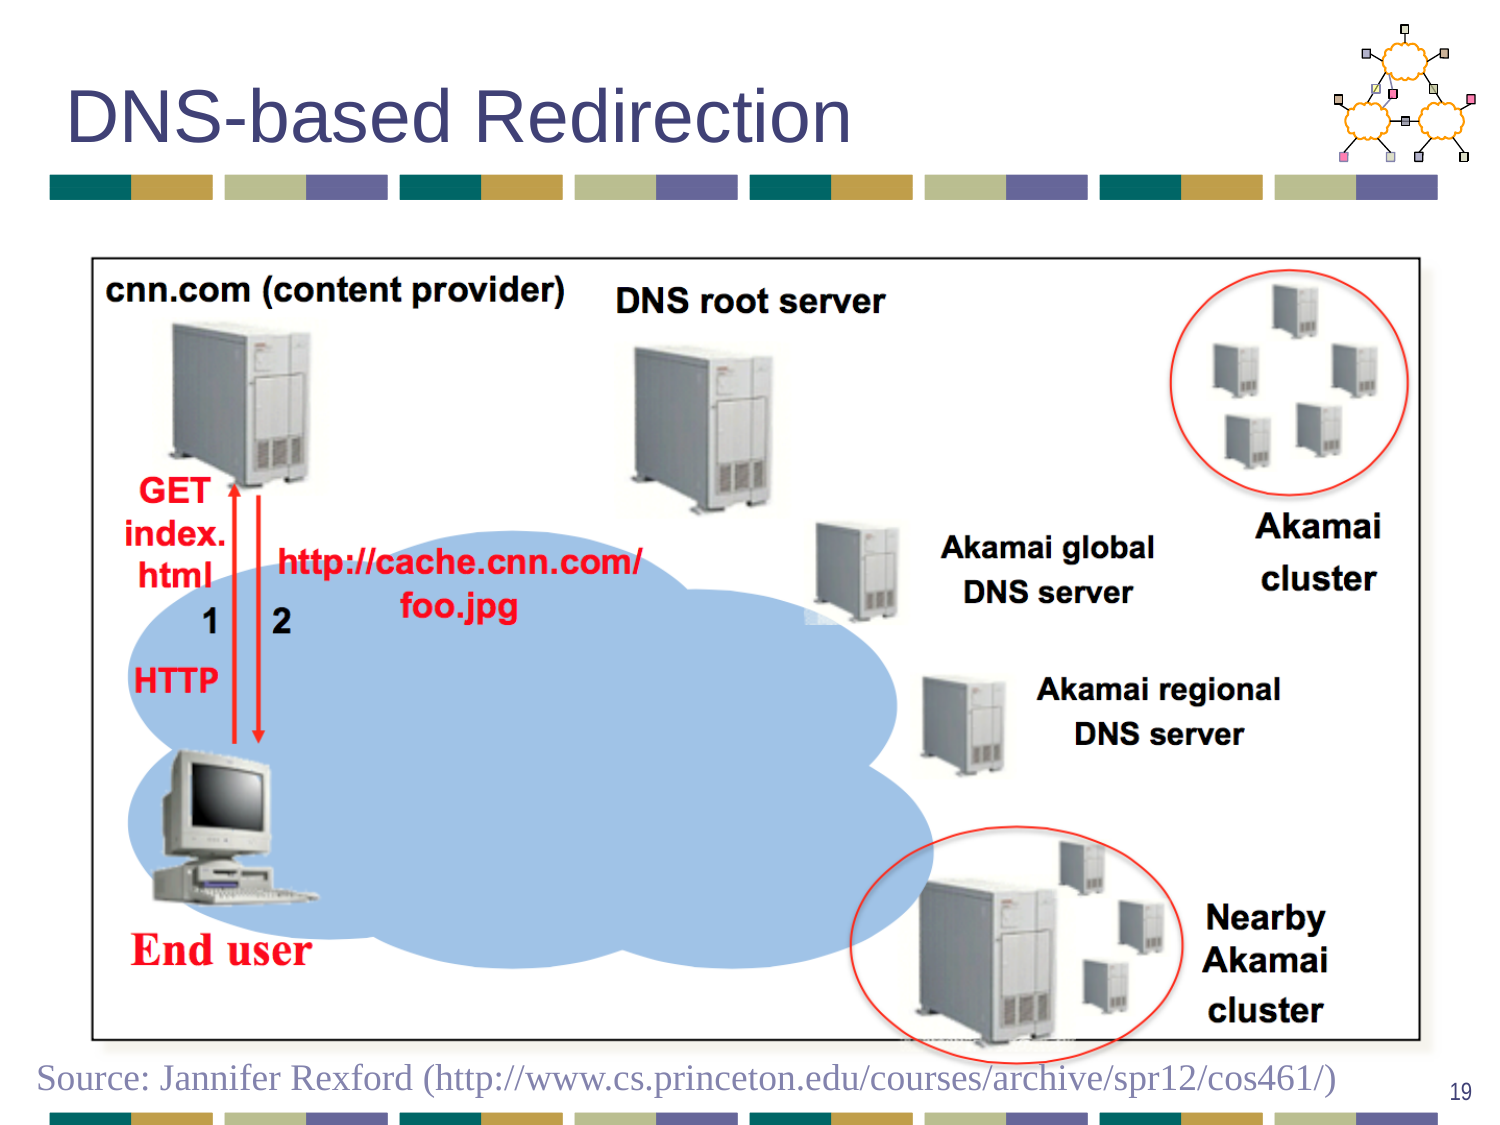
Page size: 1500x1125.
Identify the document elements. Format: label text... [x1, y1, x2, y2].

picture [76, 237, 1442, 1084]
text_box Source: Jannifer Rexford (http://www.cs.princeton.edu/courses/archive/spr12/cos461/) [21, 1045, 1174, 1106]
slide_number 19 [1174, 1037, 1488, 1113]
title DNS-based Redirection [50, 62, 1438, 163]
